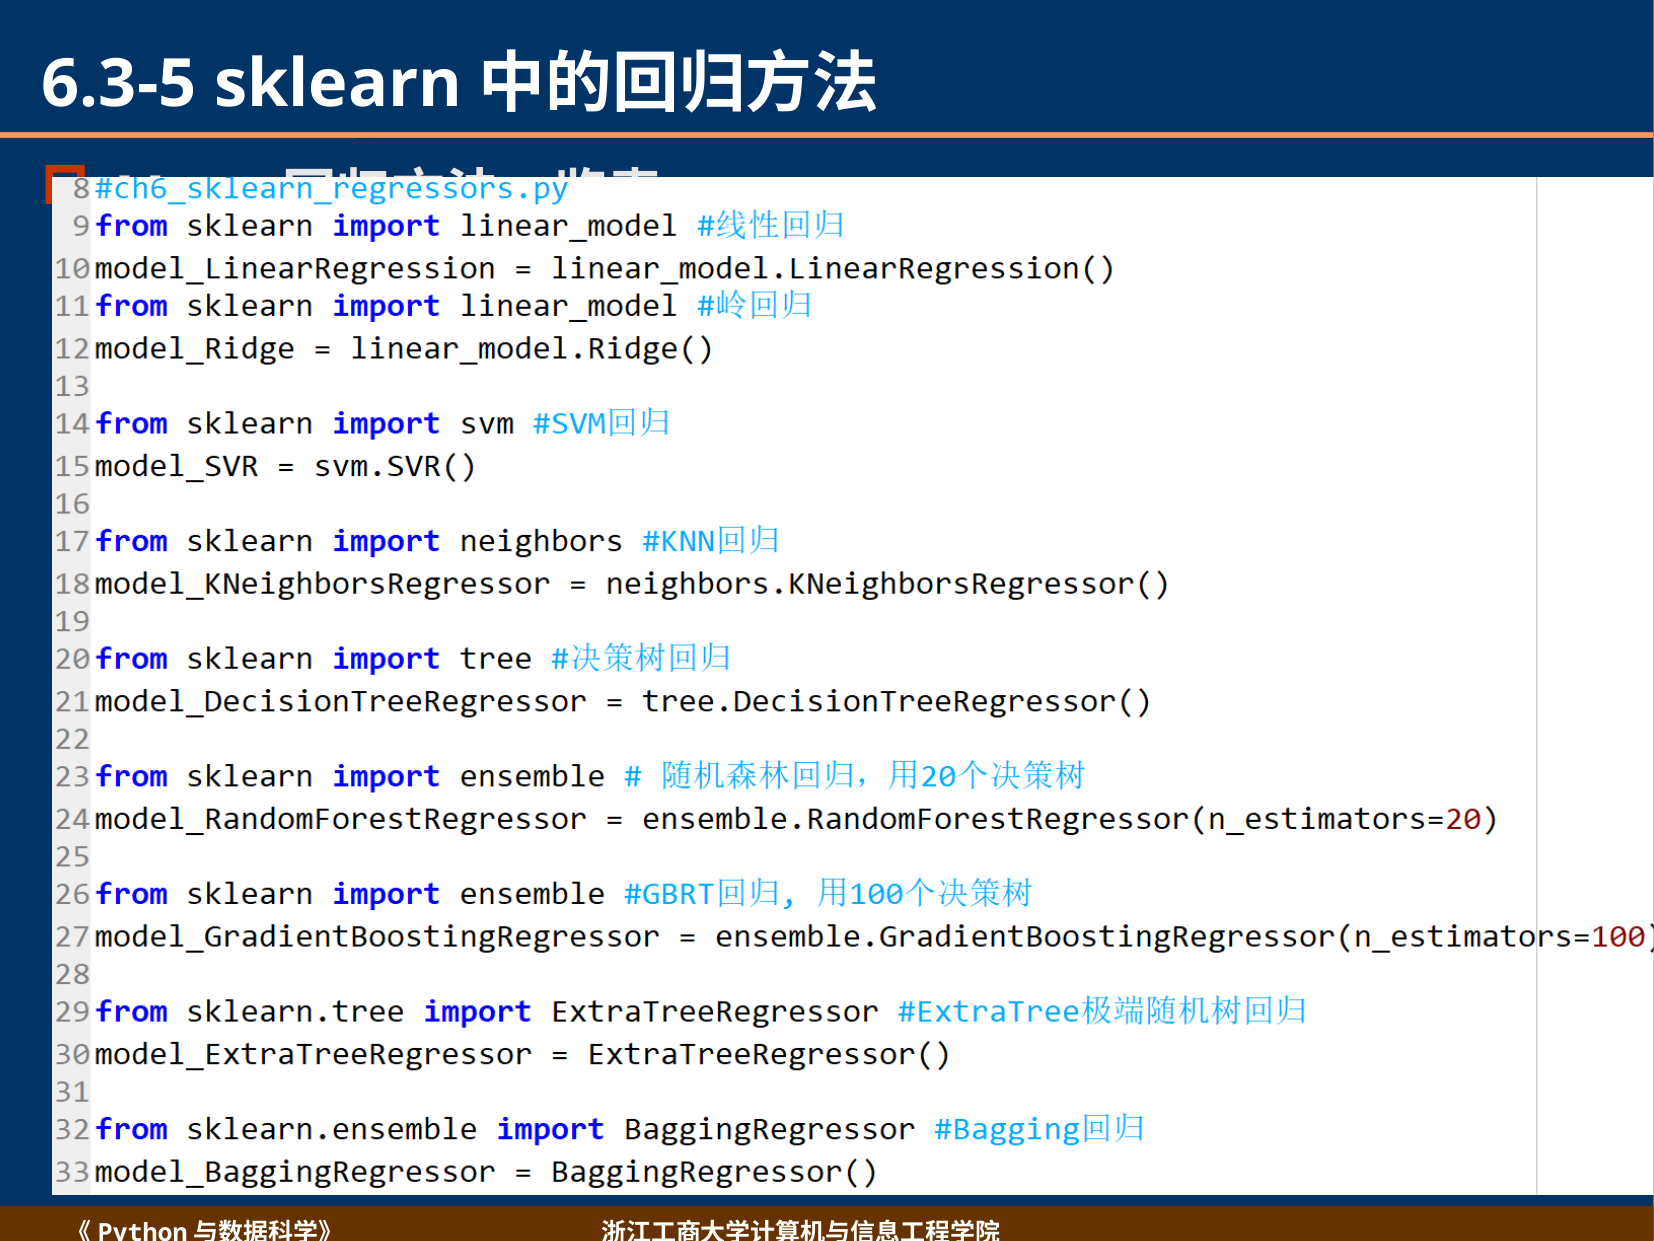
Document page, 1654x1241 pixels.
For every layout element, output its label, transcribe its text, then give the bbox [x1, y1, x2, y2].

title 6.3-5 sklearn中的回归方法 [41, 22, 1601, 128]
picture [155, 189, 163, 196]
picture [52, 177, 1654, 1195]
list sklearn回归方法一览表 [41, 151, 1601, 1195]
